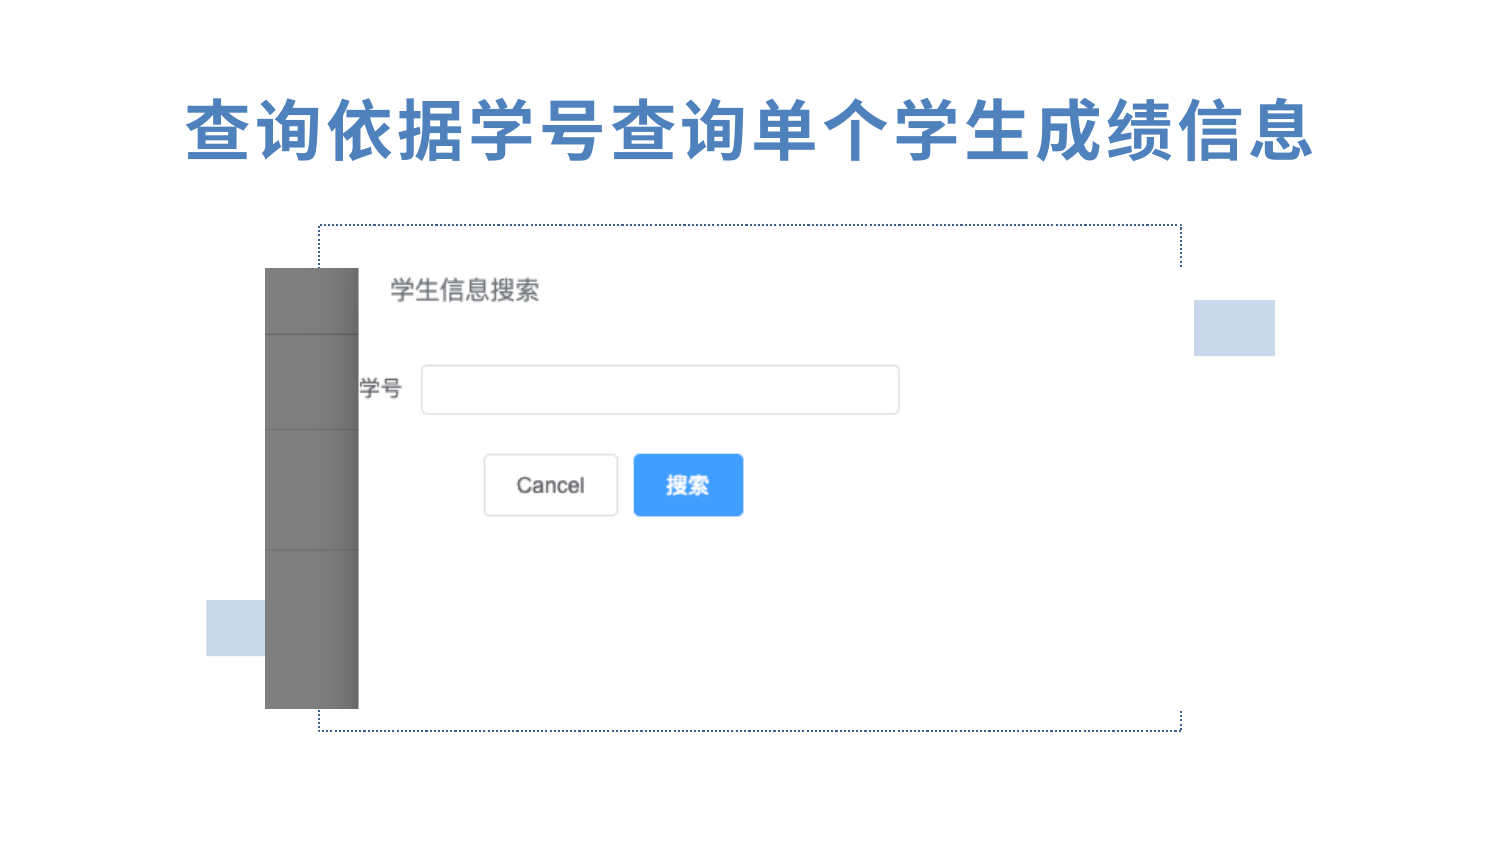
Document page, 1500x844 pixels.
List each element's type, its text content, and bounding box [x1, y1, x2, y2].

text_box [317, 717, 1183, 733]
text_box 查询依据学号查询单个学生成绩信息 [74, 75, 1425, 178]
text_box [204, 598, 260, 658]
text_box [317, 223, 1183, 266]
picture [265, 268, 1194, 710]
text_box [1198, 298, 1277, 358]
